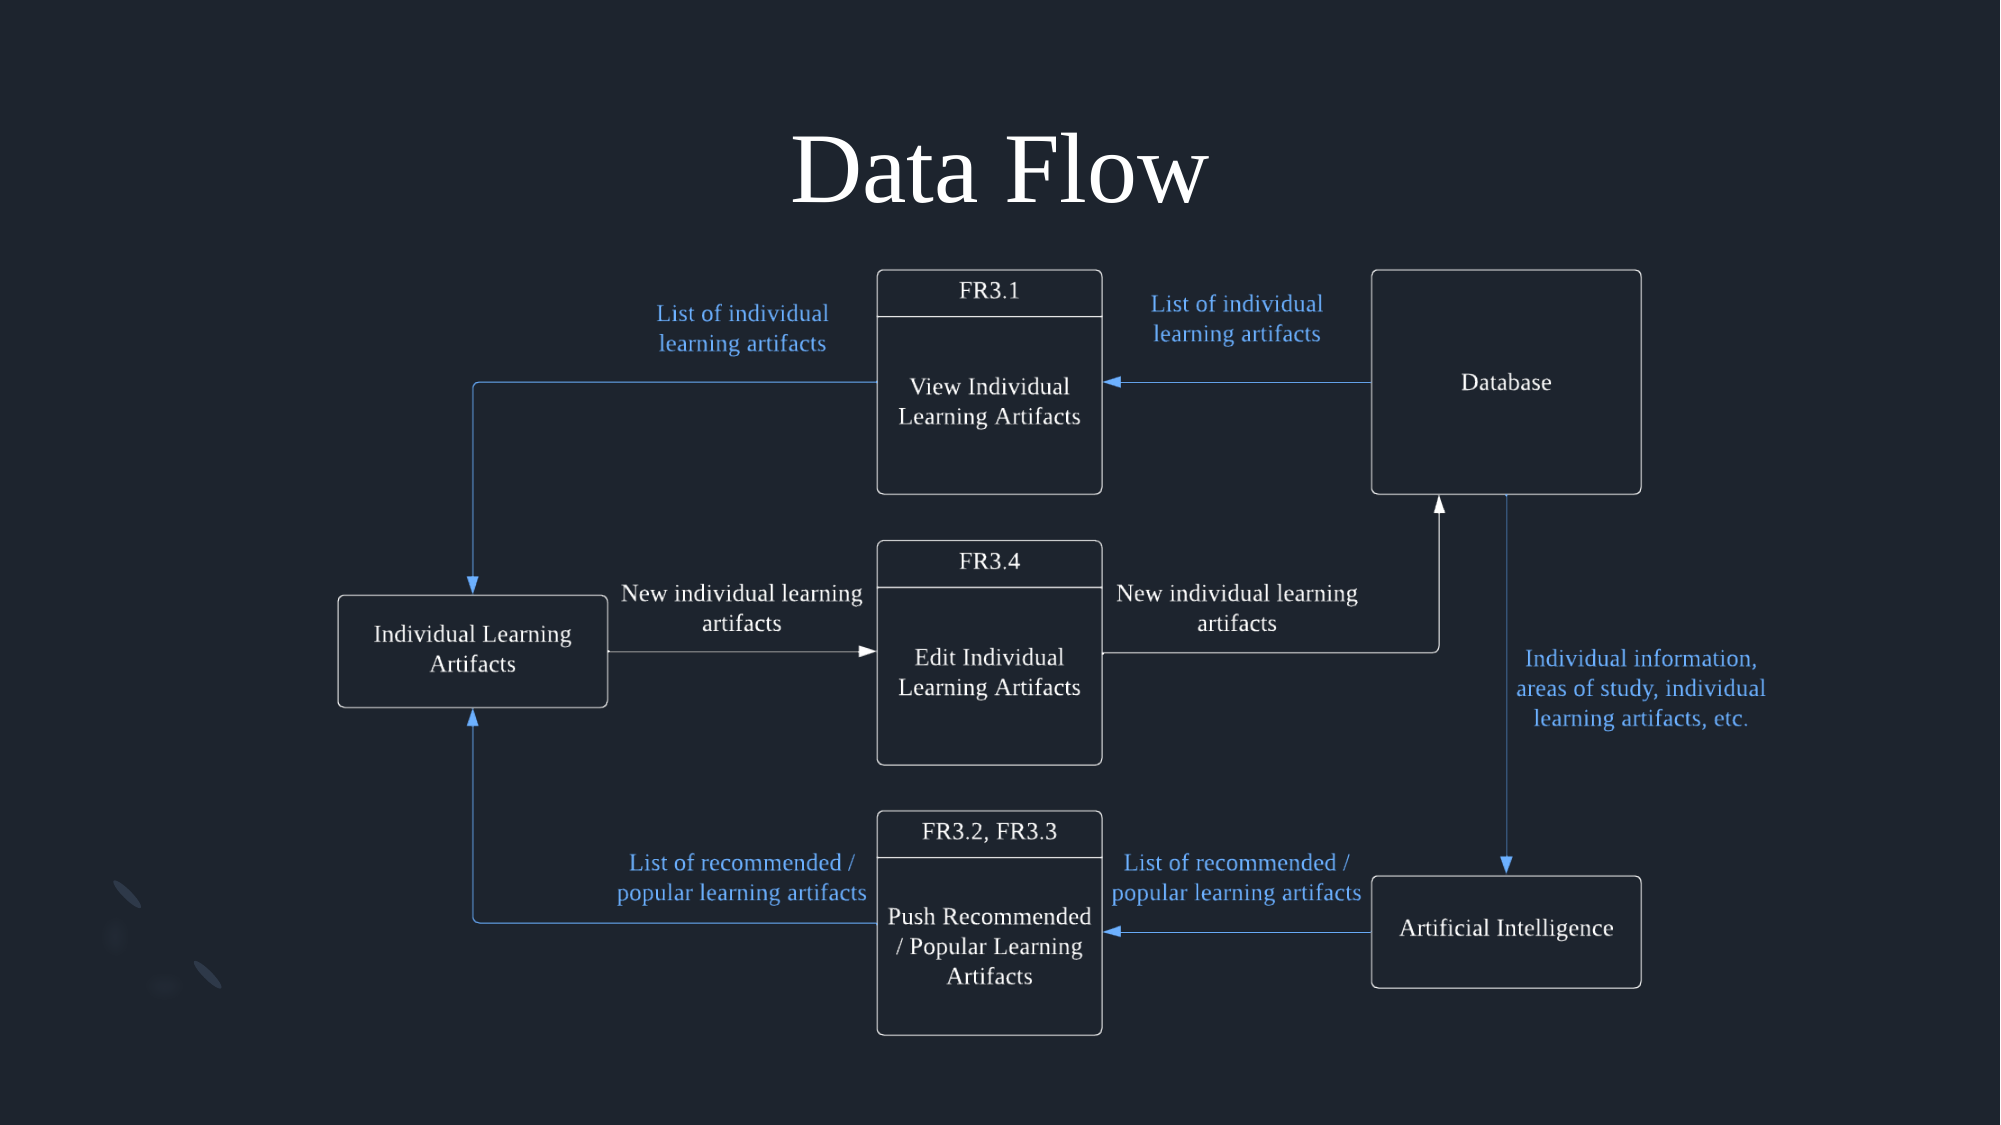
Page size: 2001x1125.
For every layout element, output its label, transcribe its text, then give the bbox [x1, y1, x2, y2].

title Data Flow [90, 90, 1910, 309]
picture [293, 234, 1821, 1079]
